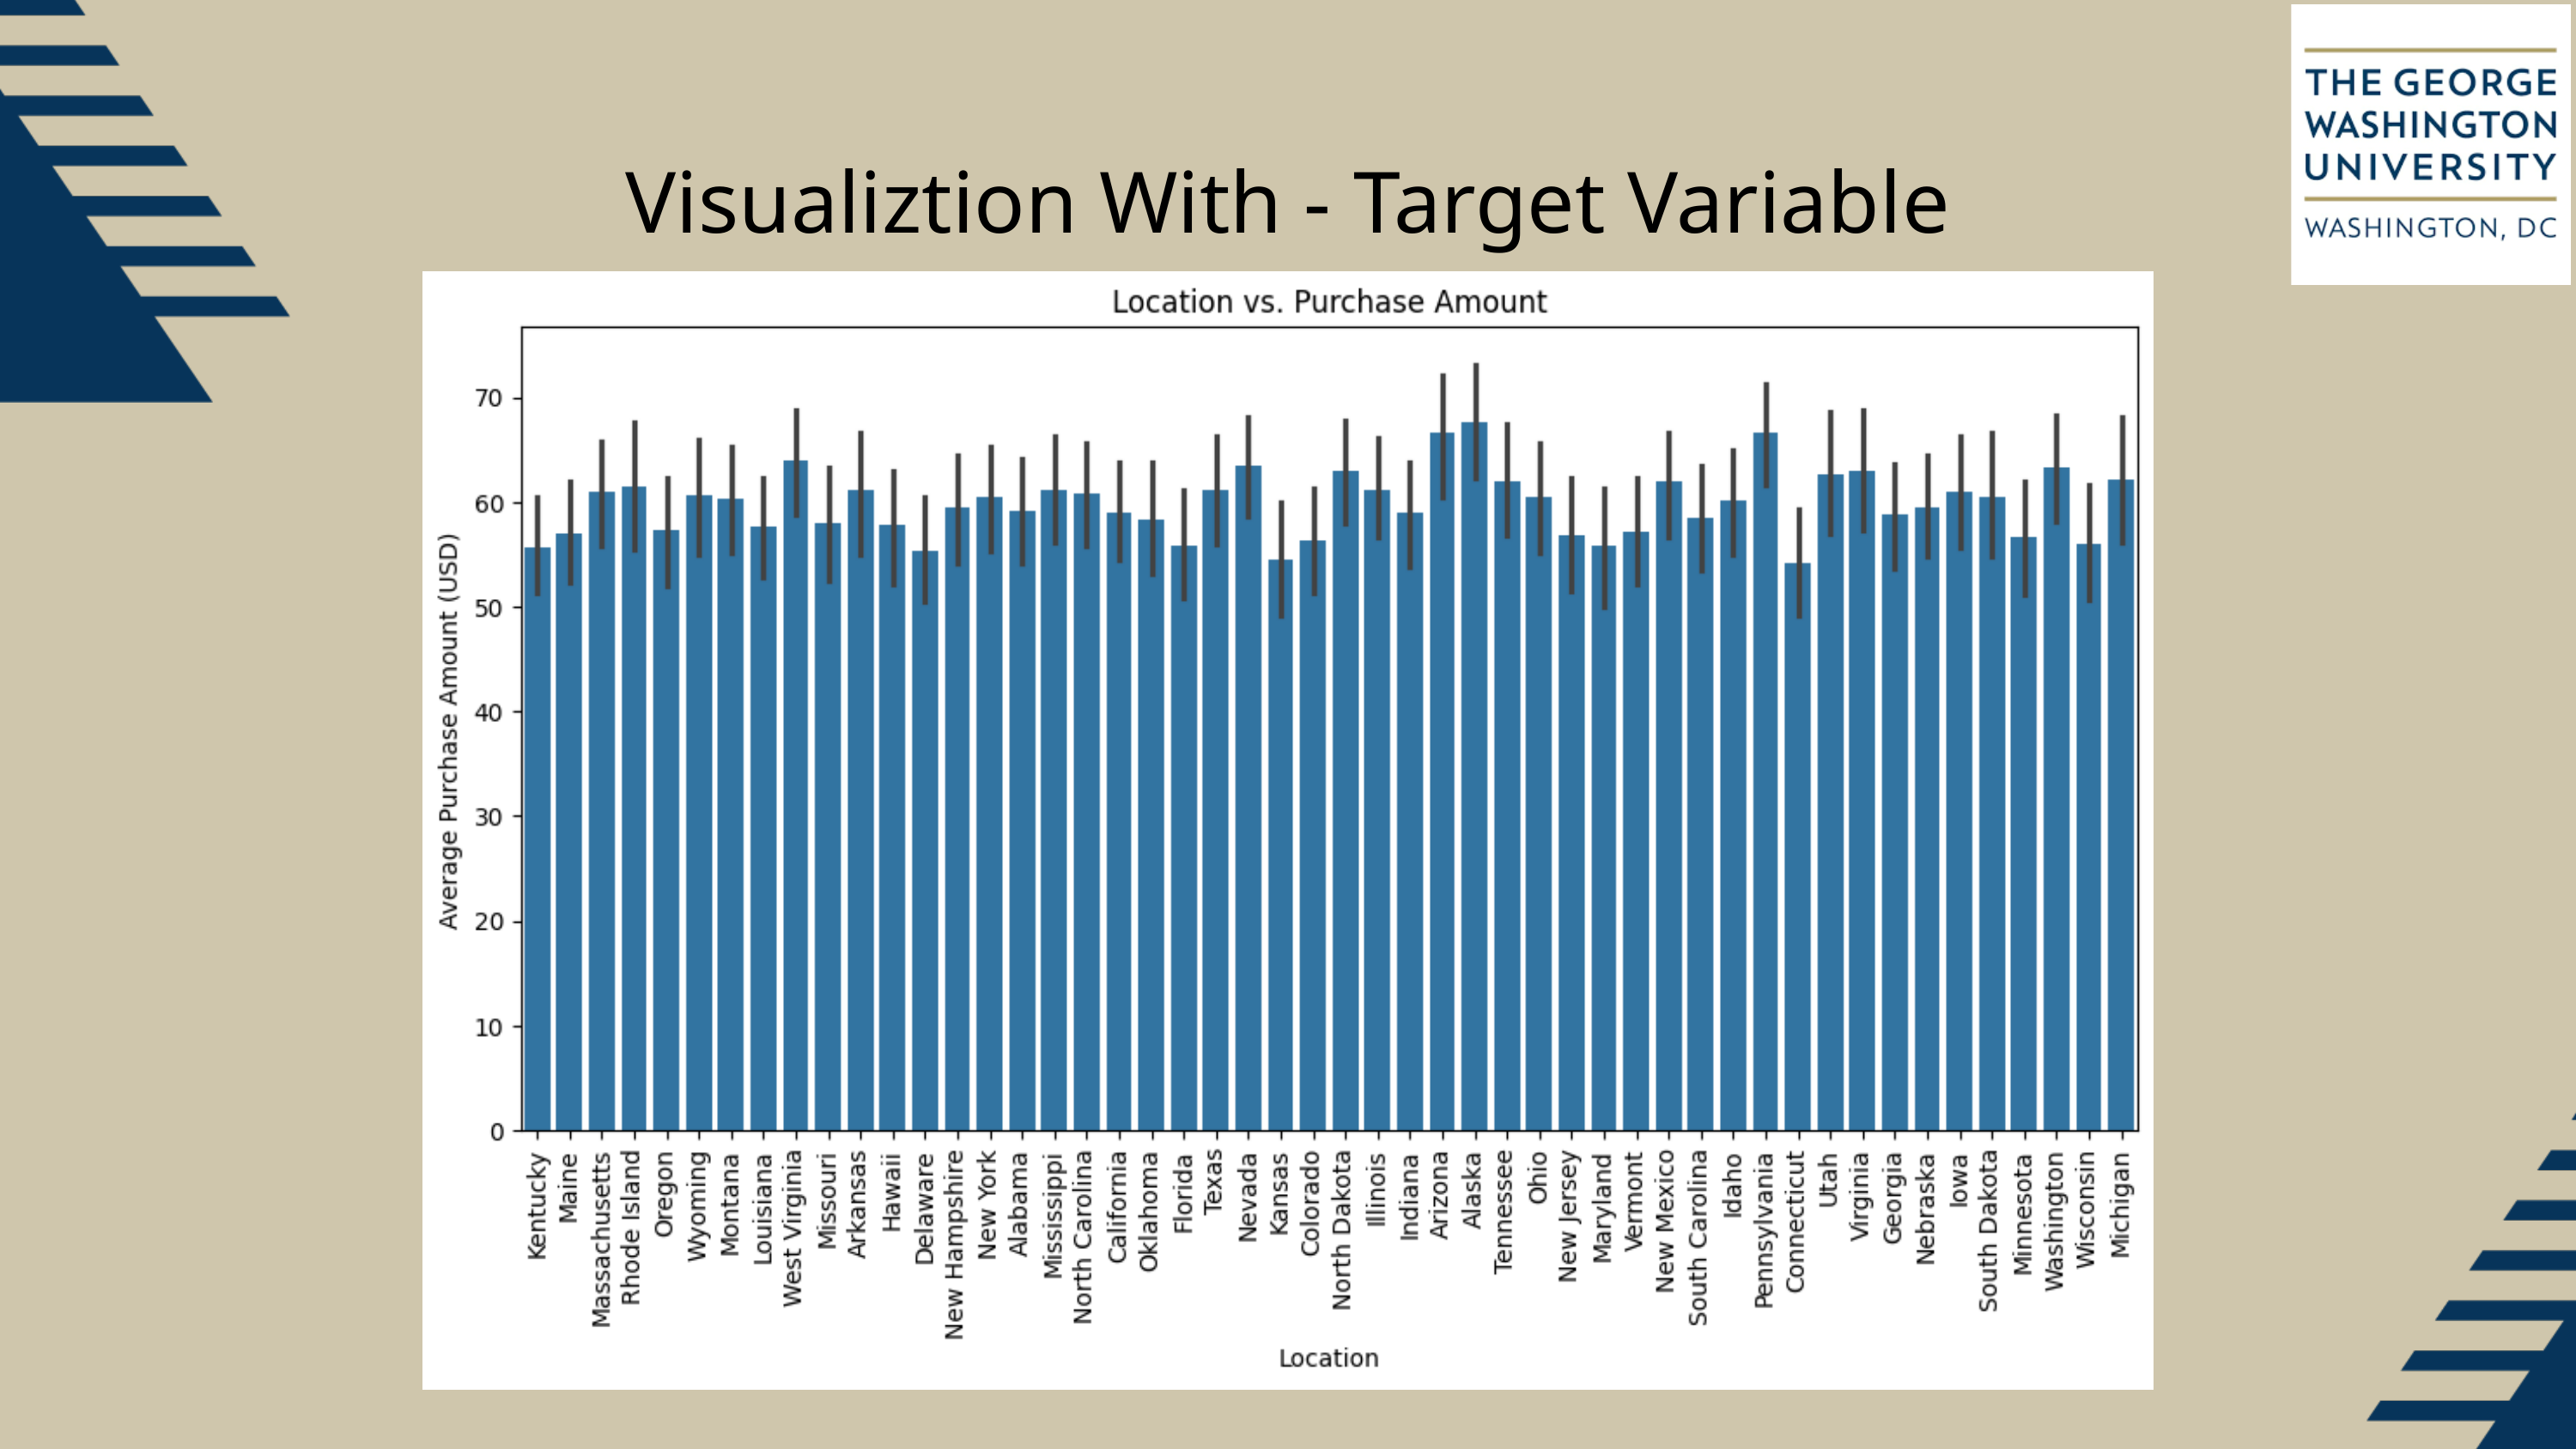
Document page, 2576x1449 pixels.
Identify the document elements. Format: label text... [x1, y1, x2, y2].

text_box [422, 271, 2154, 1390]
text_box [0, 0, 290, 403]
text_box [2291, 4, 2572, 285]
text_box [2299, 1092, 2576, 1449]
text_box Visualiztion With - Target Variable [570, 139, 2006, 250]
